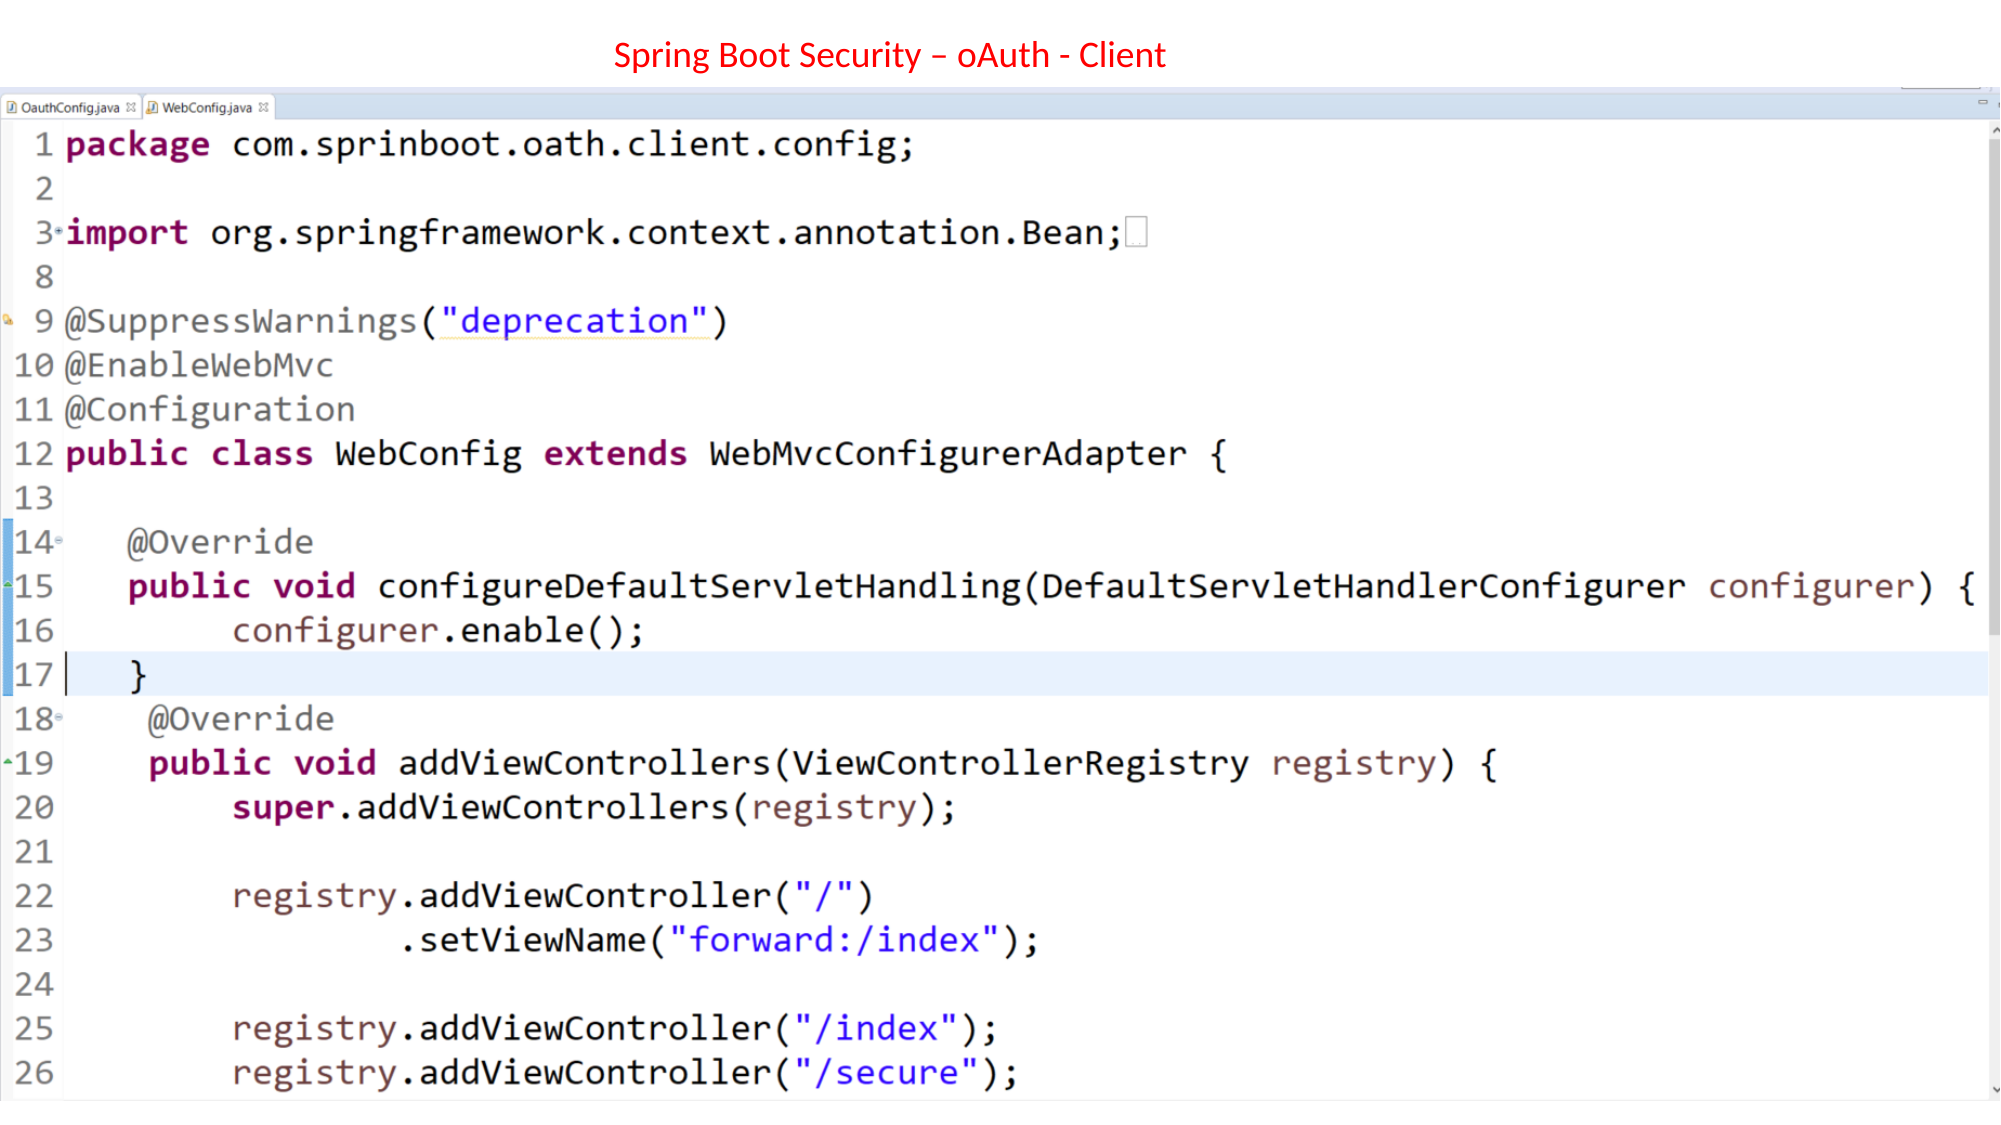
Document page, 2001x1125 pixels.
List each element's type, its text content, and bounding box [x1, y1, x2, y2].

text_box Spring Boot Security – oAuth - Client [368, 16, 1413, 87]
picture [0, 87, 2000, 1101]
